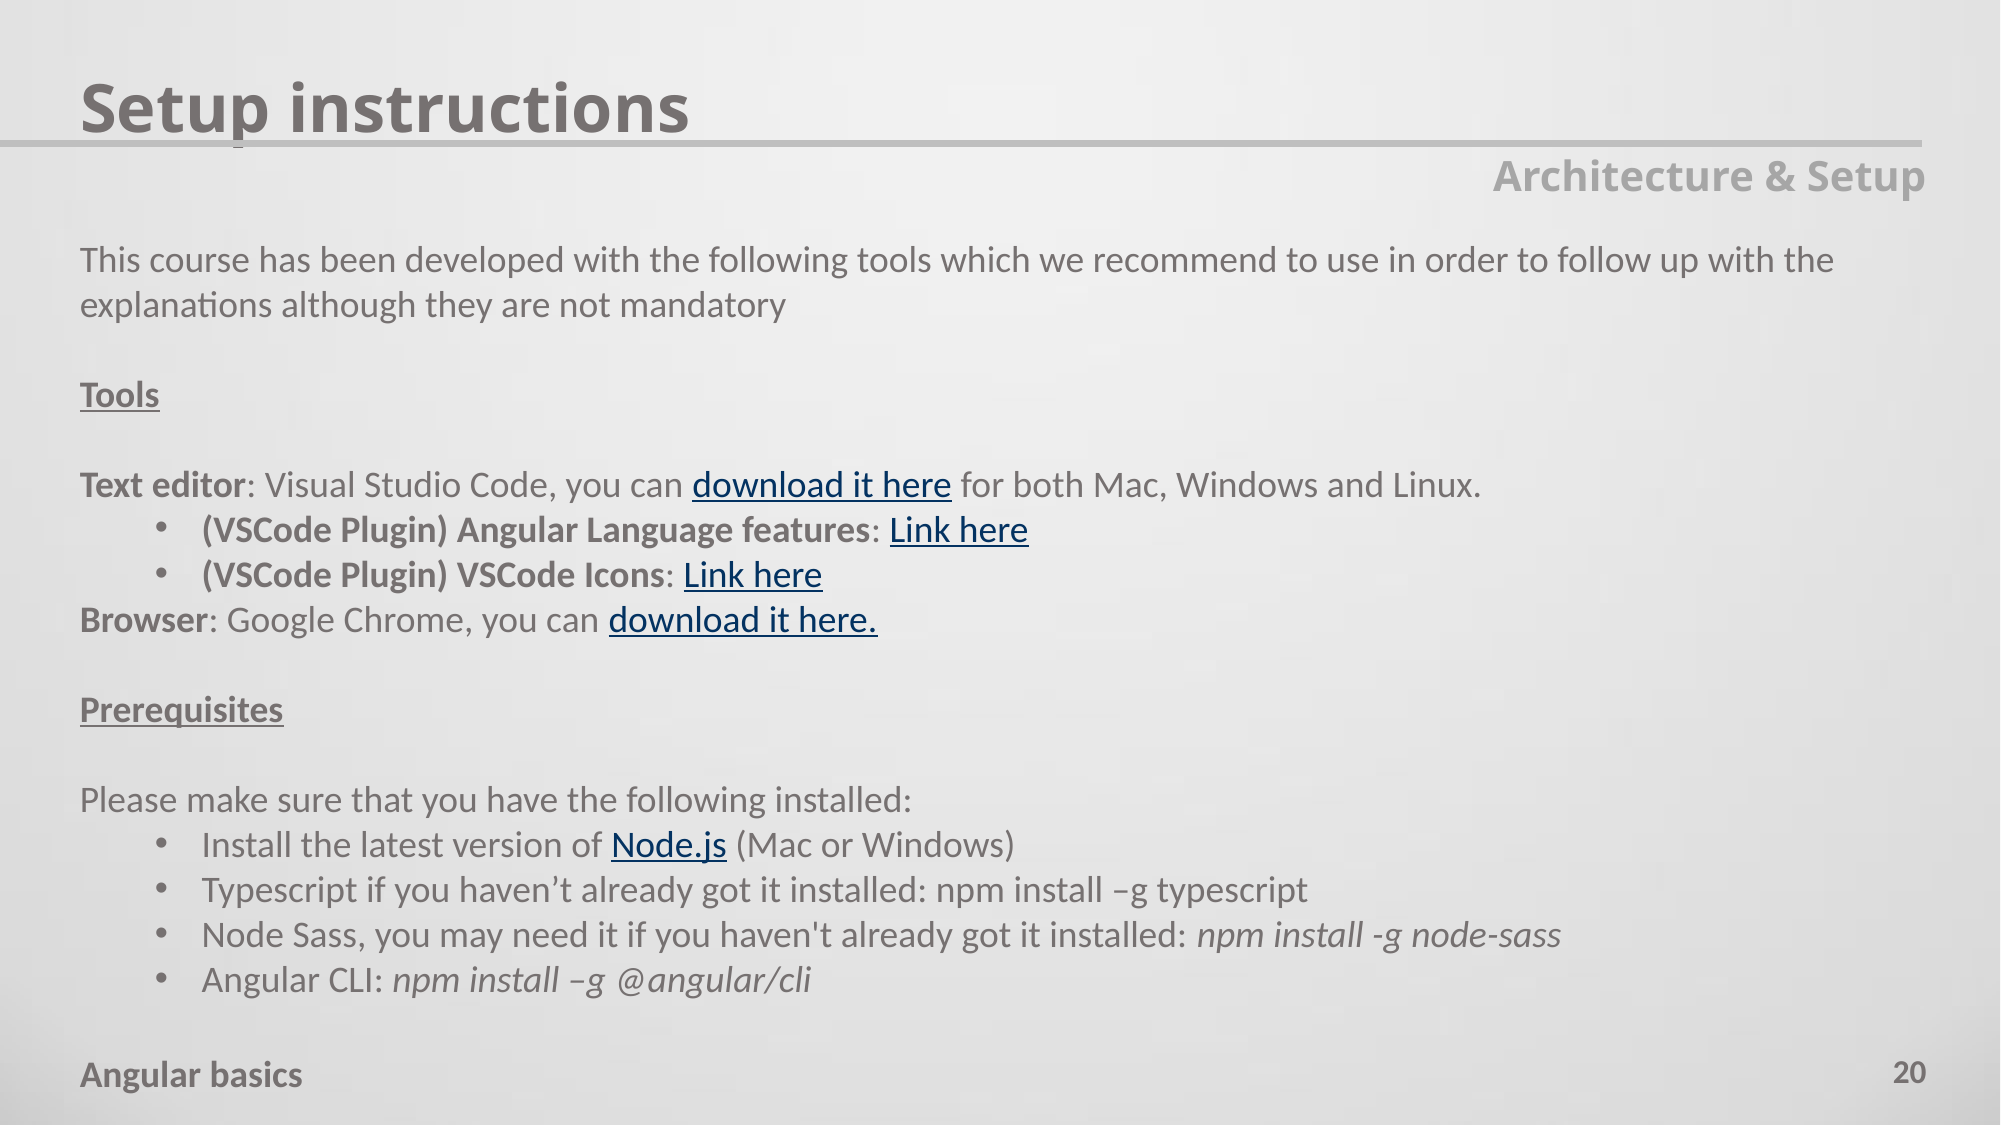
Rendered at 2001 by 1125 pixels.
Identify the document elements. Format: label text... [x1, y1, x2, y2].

slide_number 20 [1412, 1097, 1942, 1103]
picture [0, 0, 2001, 1125]
text_box Setup instructions [65, 147, 1285, 155]
text_box This course has been developed with the following tools which we recommend to use in order to follow up with the explanations although they are not mandatory Tools Text editor: Visual Studio Code, you can download it here for both Mac, Windows and Linux. (VSCode Plugin) Angular Language features: Link here (VSCode Plugin) VSCode Icons: Link here Browser: Google Chrome, you can download it here. Prerequisites Please make sure that you have the following installed: Install the latest version of Node.js (Mac or Windows) Typescript if you haven’t already got it installed: npm install –g typescript Node Sass, you may need it if you haven't already got it installed: npm install -g node-sass Angular CLI: npm install –g @angular/cli [65, 227, 1942, 1097]
footer Angular basics [65, 1097, 1338, 1103]
text_box Architecture & Setup [1285, 146, 1942, 209]
text_box Setup instructions [65, 48, 1942, 146]
